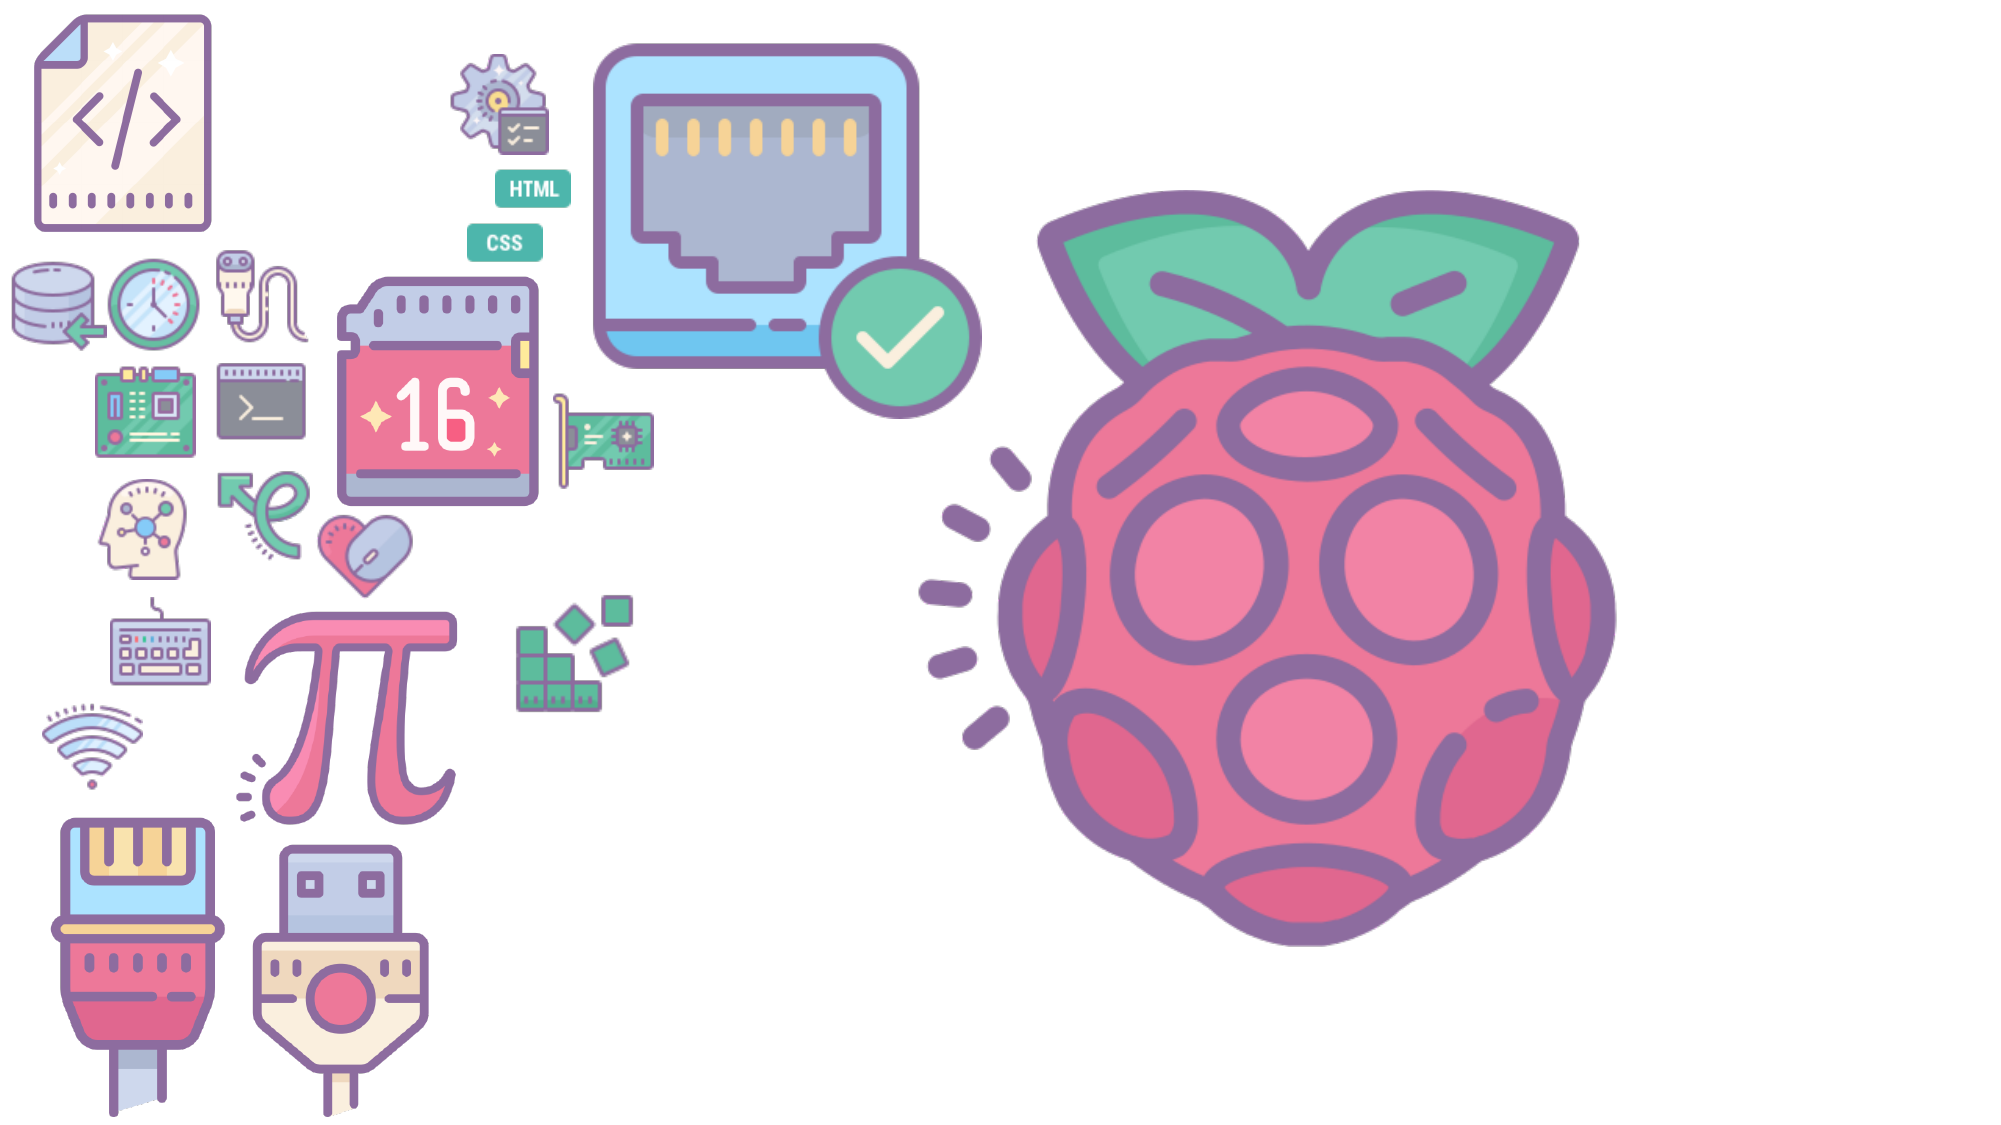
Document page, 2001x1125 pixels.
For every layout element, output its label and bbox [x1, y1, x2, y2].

picture [0, 0, 1698, 1117]
picture [95, 364, 196, 465]
picture [513, 592, 637, 716]
picture [6, 256, 206, 357]
picture [42, 597, 211, 799]
picture [92, 479, 193, 580]
